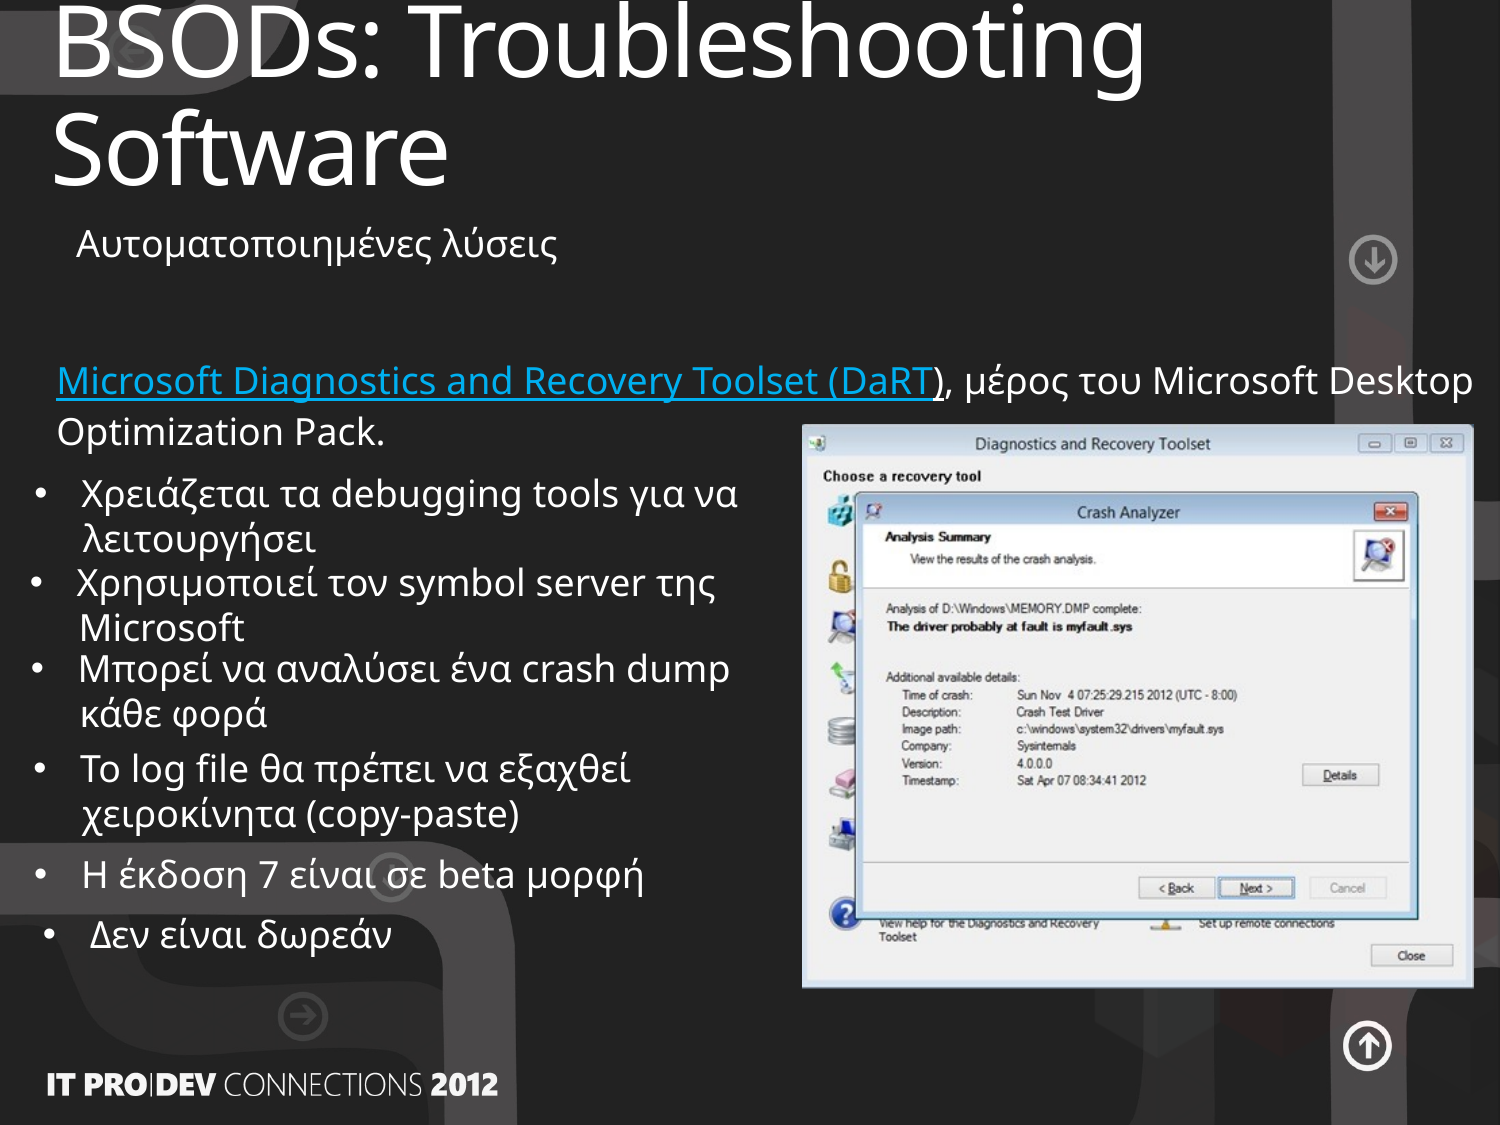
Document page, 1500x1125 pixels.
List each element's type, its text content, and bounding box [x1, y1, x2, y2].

text_box Μπορεί να αναλύσει ένα crash dump κάθε φορά [16, 637, 756, 743]
text_box Microsoft Diagnostics and Recovery Toolset (DaRT), μέρος του Microsoft Desktop Optimization Pack. [41, 349, 1490, 461]
text_box Δεν είναι δωρεάν [28, 904, 408, 964]
title BSODs: Troubleshooting Software [35, 23, 1462, 175]
text_box Χρησιμοποιεί τον symbol server της Microsoft [14, 551, 741, 657]
text_box Χρειάζεται τα debugging tools για να λειτουργήσει [19, 462, 763, 568]
text_box Το log file θα πρέπει να εξαχθεί χειροκίνητα (copy-paste) [18, 737, 657, 843]
text_box Αυτοματοποιημένες λύσεις [61, 212, 573, 273]
text_box H έκδοση 7 είναι σε beta μορφή [19, 843, 660, 904]
picture [0, 0, 1500, 1125]
